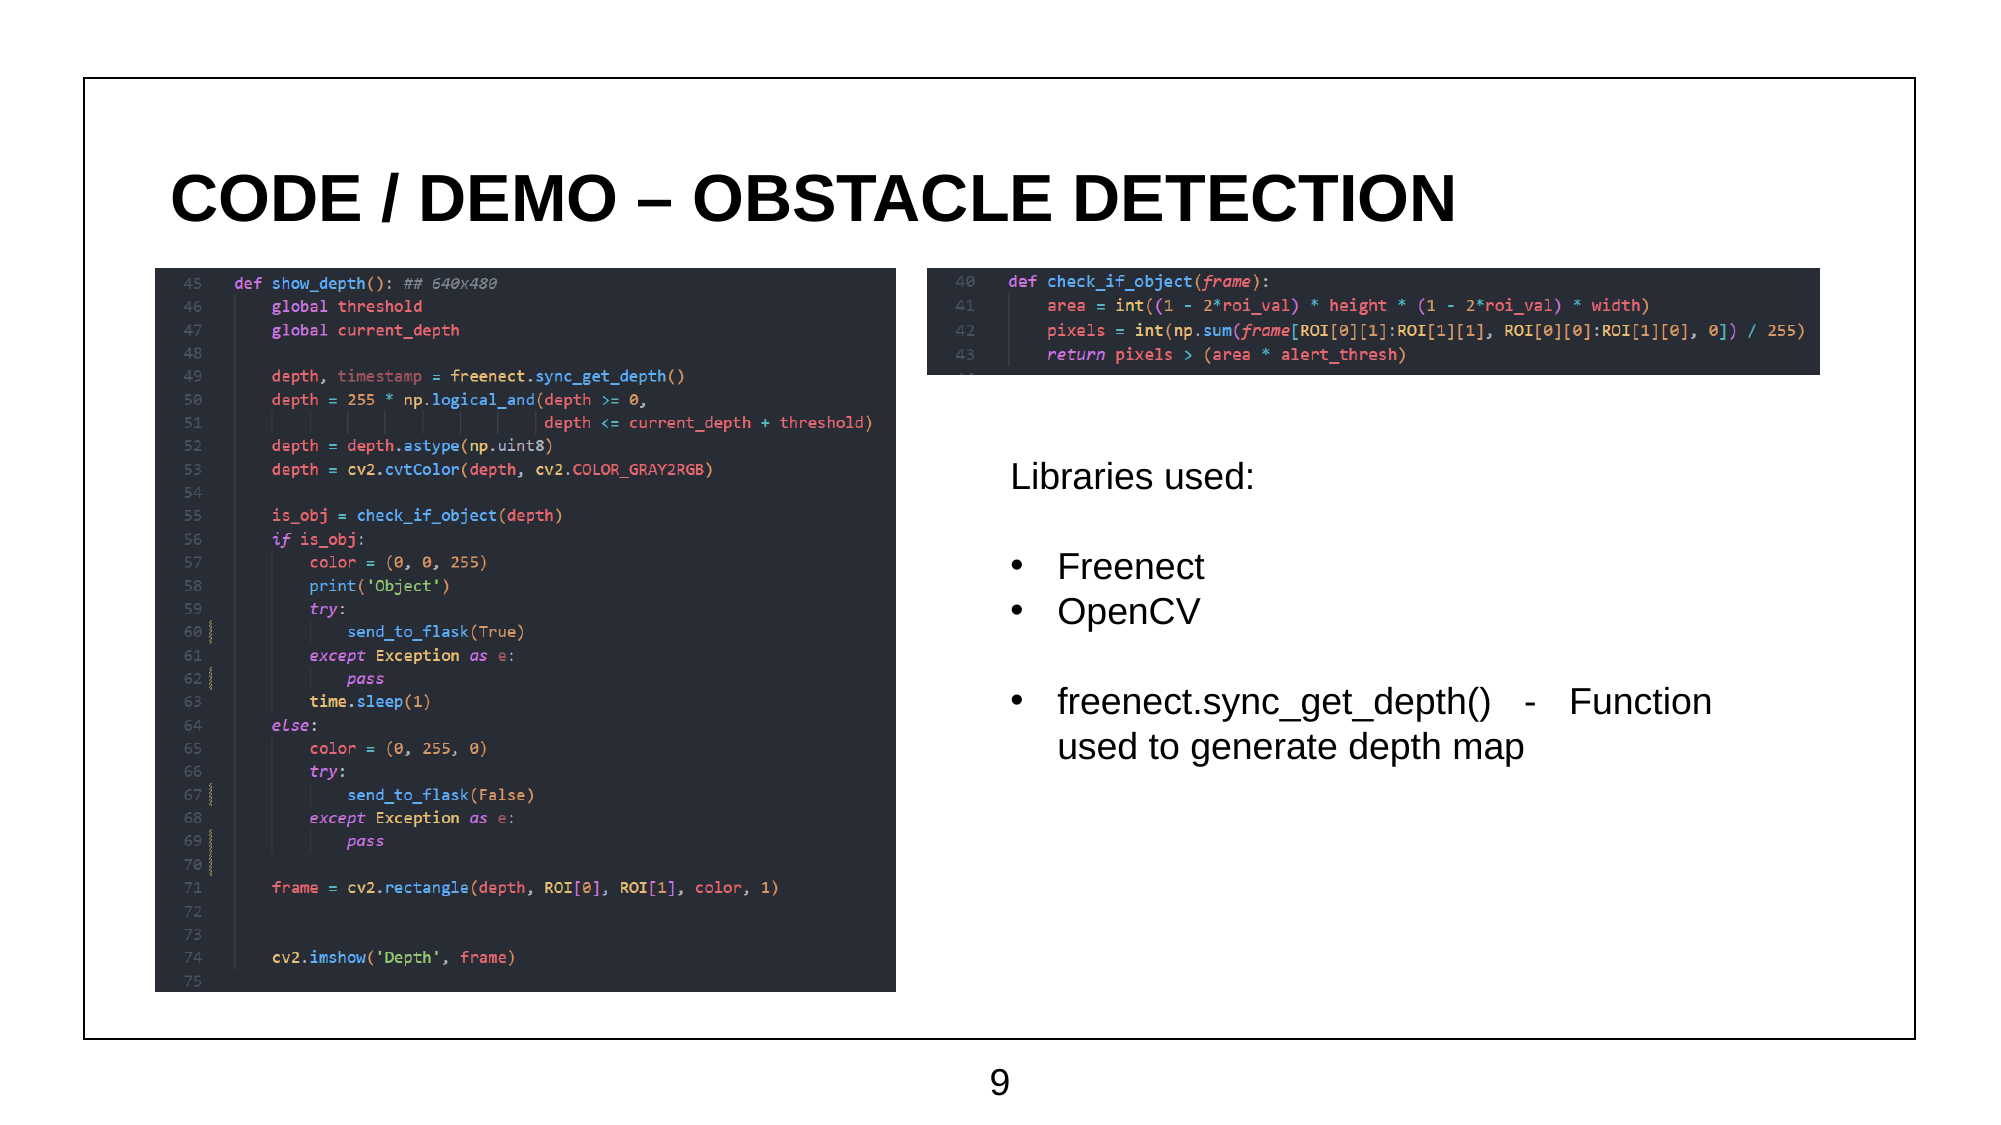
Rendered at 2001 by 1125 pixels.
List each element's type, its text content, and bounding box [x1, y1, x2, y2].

picture [927, 268, 1820, 375]
text_box [83, 77, 1916, 1040]
text_box 9 [774, 1049, 1225, 1110]
text_box CODE / DEMO – OBSTACLE DETECTION [155, 147, 1488, 245]
picture [154, 268, 896, 992]
text_box Libraries used: Freenect OpenCV freenect.sync_get_depth() - Function used to generate depth map [995, 444, 1728, 865]
